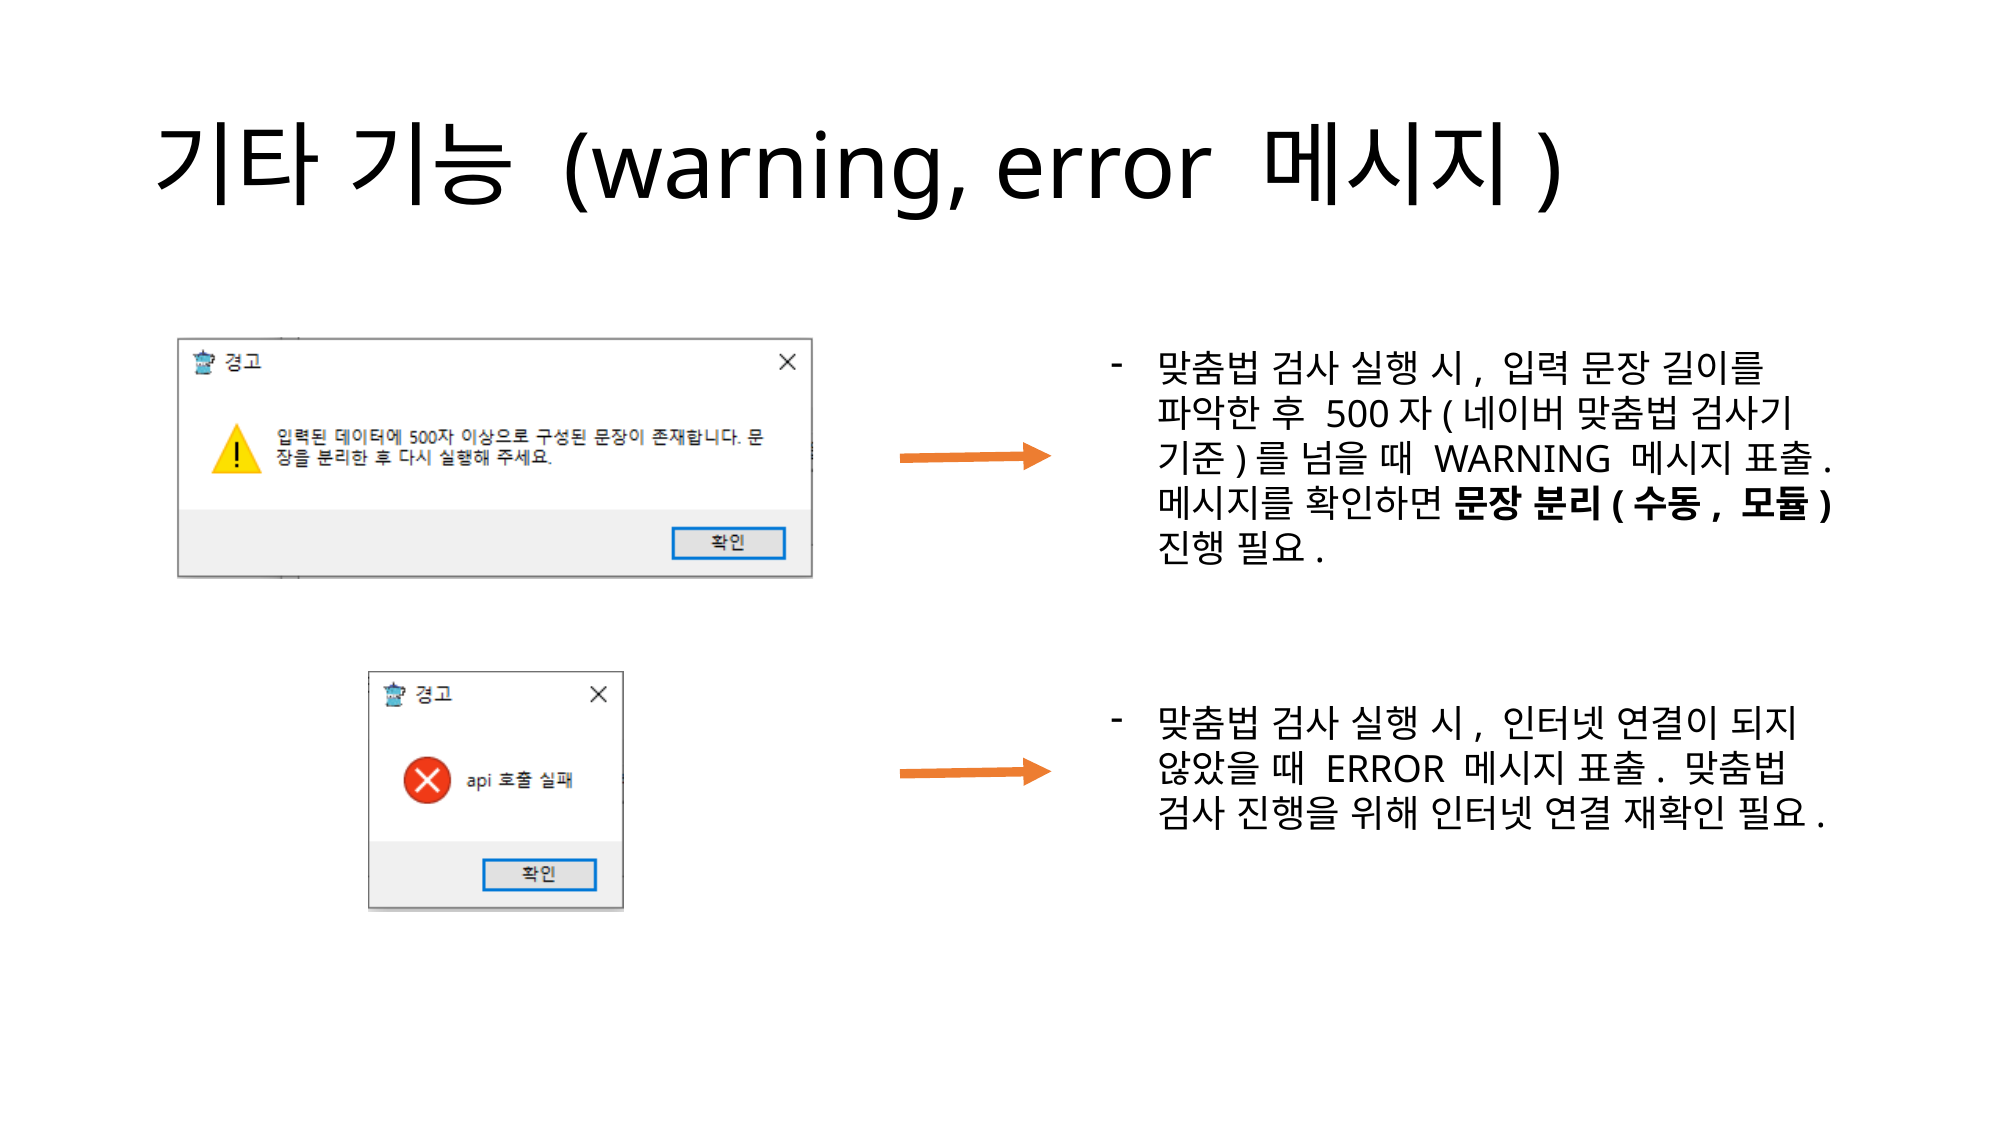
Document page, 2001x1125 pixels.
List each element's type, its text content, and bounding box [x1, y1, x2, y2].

title 기타 기능 (warning, error 메시지) [137, 59, 1863, 278]
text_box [899, 455, 1052, 459]
picture [176, 337, 814, 579]
picture [368, 671, 624, 912]
text_box 맞춤법 검사 실행 시, 인터넷 연결이 되지 않았을 때 ERROR 메시지 표출. 맞춤법 검사 진행을 위해 인터넷 연결 재확인 필요. [1095, 692, 1863, 843]
text_box 맞춤법 검사 실행 시, 입력 문장 길이를 파악한 후 500자(네이버 맞춤법 검사기 기준)를 넘을 때 WARNING 메시지 표출. 메시지를 확인하면 문장 분리(수동, 모듈) 진행 필요. [1095, 337, 1863, 623]
